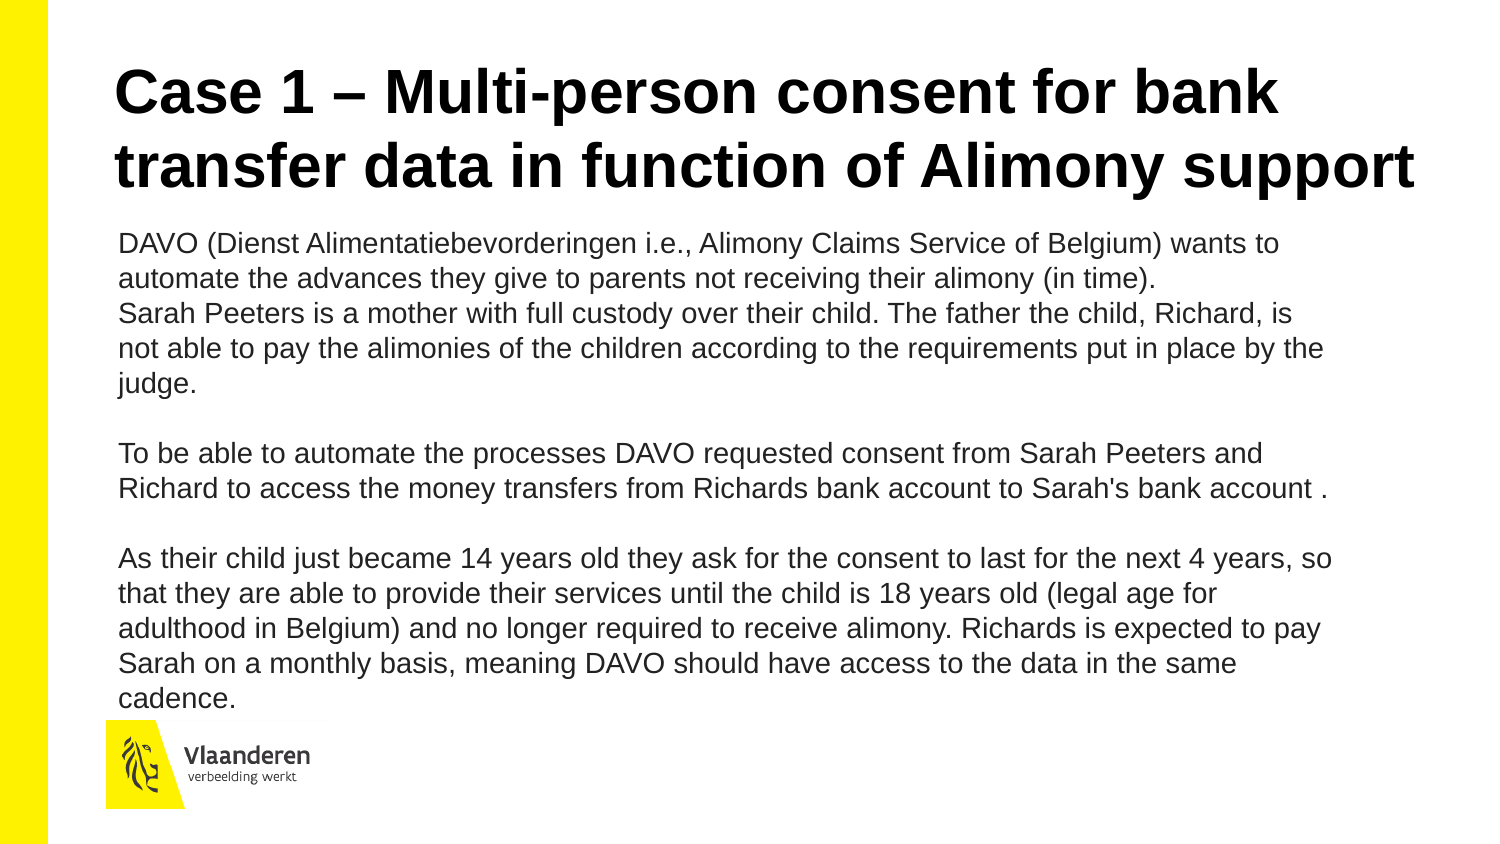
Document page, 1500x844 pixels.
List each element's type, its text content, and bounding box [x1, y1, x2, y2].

picture [106, 722, 333, 809]
text_box DAVO (Dienst Alimentatiebevorderingen i.e., Alimony Claims Service of Belgium) wants to automate the advances they give to parents not receiving their alimony (in time). Sarah Peeters is a mother with full custody over their child. The father the child, Richard, is not able to pay the alimonies of the children according to the requirements put in place by the judge. To be able to automate the processes DAVO requested consent from Sarah Peeters and Richard to access the money transfers from Richards bank account to Sarah's bank account . As their child just became 14 years old they ask for the consent to last for the next 4 years, so that they are able to provide their services until the child is 18 years old (legal age for adulthood in Belgium) and no longer required to receive alimony. Richards is expected to pay Sarah on a monthly basis, meaning DAVO should have access to the data in the same cadence. [103, 217, 1350, 722]
text_box Case 1 – Multi-person consent for bank transfer data in function of Alimony support [103, 44, 1449, 203]
